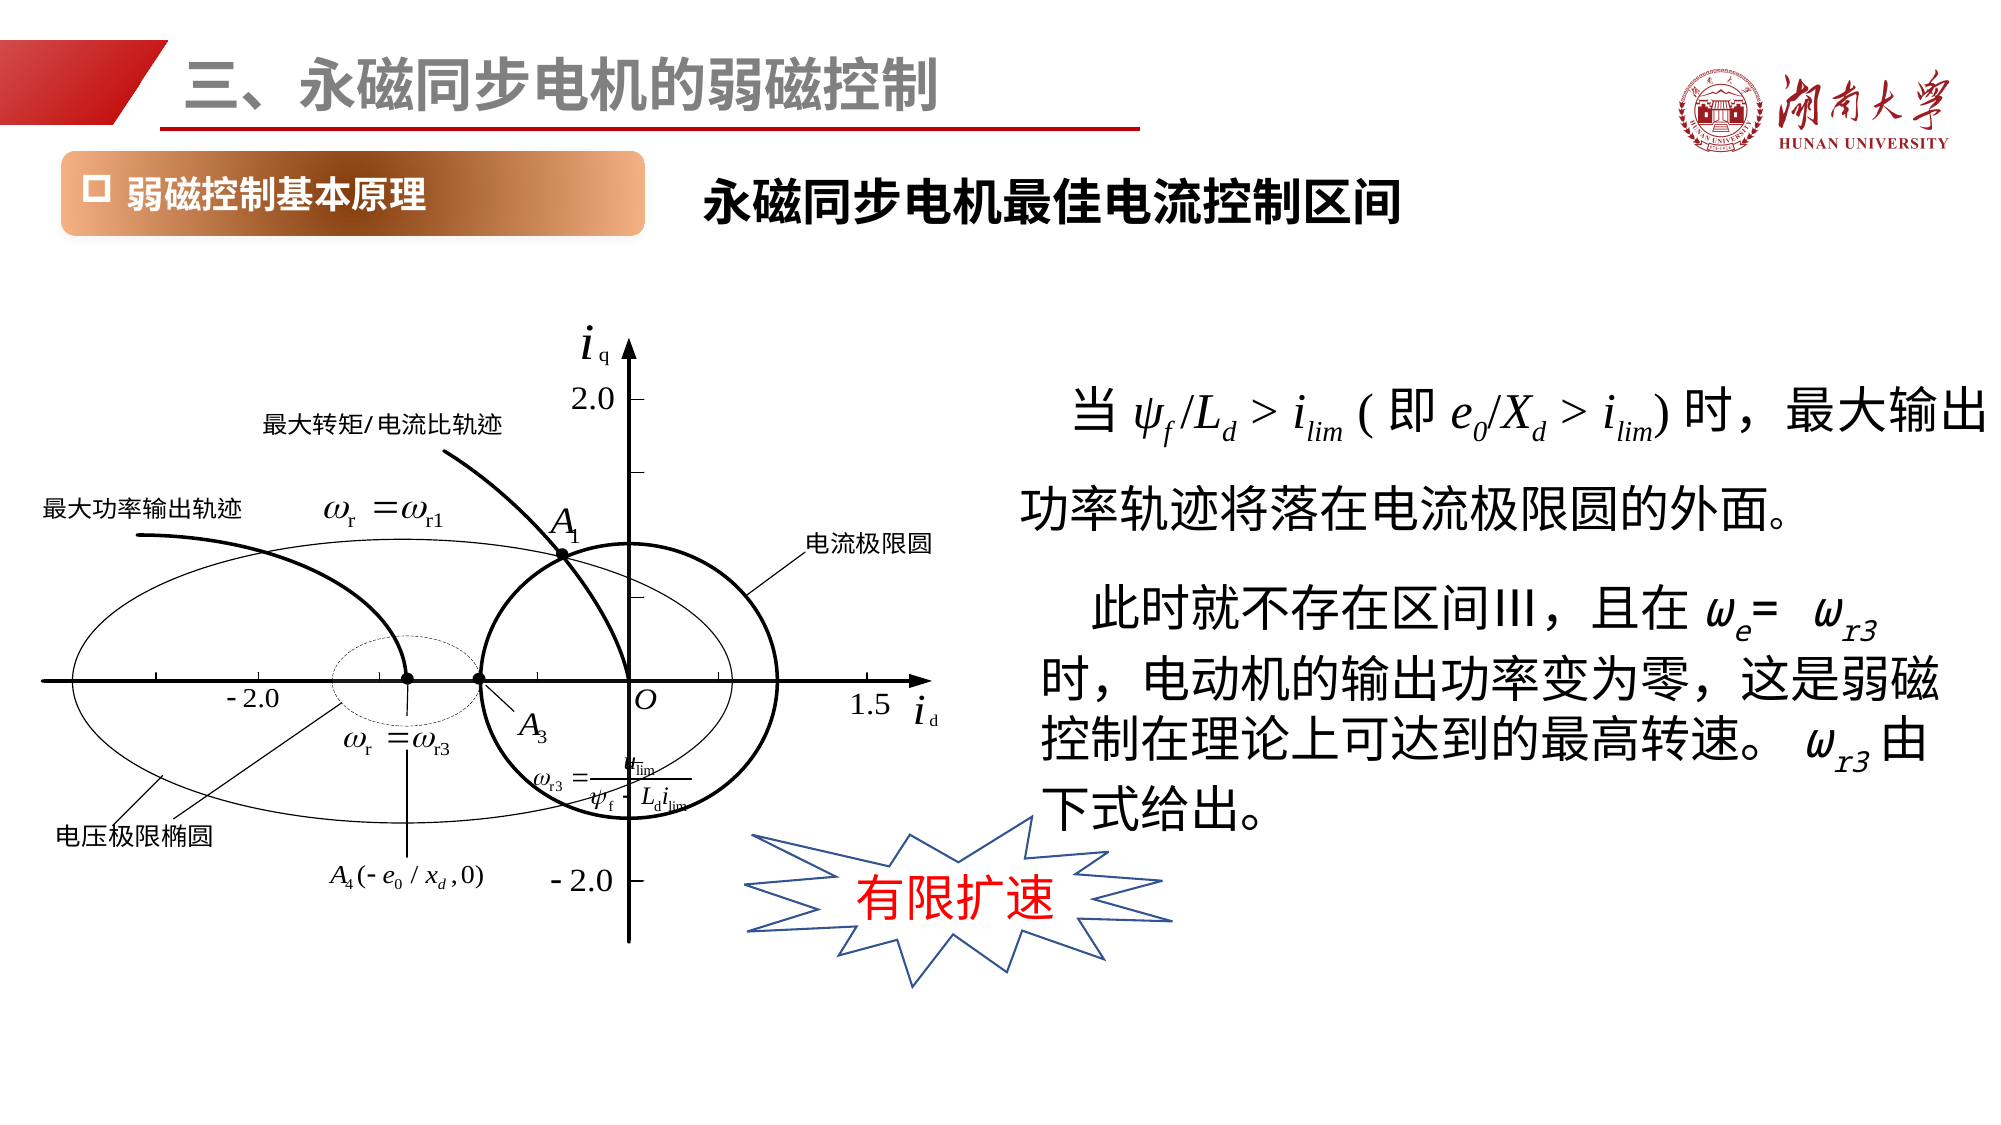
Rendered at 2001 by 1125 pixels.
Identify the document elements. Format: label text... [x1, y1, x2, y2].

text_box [0, 40, 2000, 168]
text_box 有限扩速 [904, 966, 930, 990]
picture [16, 308, 959, 966]
text_box 当ψf /Ld > ilim (即e0/Xd > ilim)时，最大输出功率轨迹将落在电流极限圆的外面。 [1004, 337, 2000, 545]
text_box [529, 745, 698, 817]
text_box 永磁同步电机最佳电流控制区间 [687, 168, 1489, 238]
text_box 此时就不存在区间Ⅲ，且在ωe= ωr3时，电动机的输出功率变为零，这是弱磁控制在理论上可达到的最高转速。ωr3由下式给出。 [1025, 568, 1984, 846]
text_box 有限扩速 [959, 814, 1173, 974]
text_box 弱磁控制基本原理 [60, 168, 647, 237]
